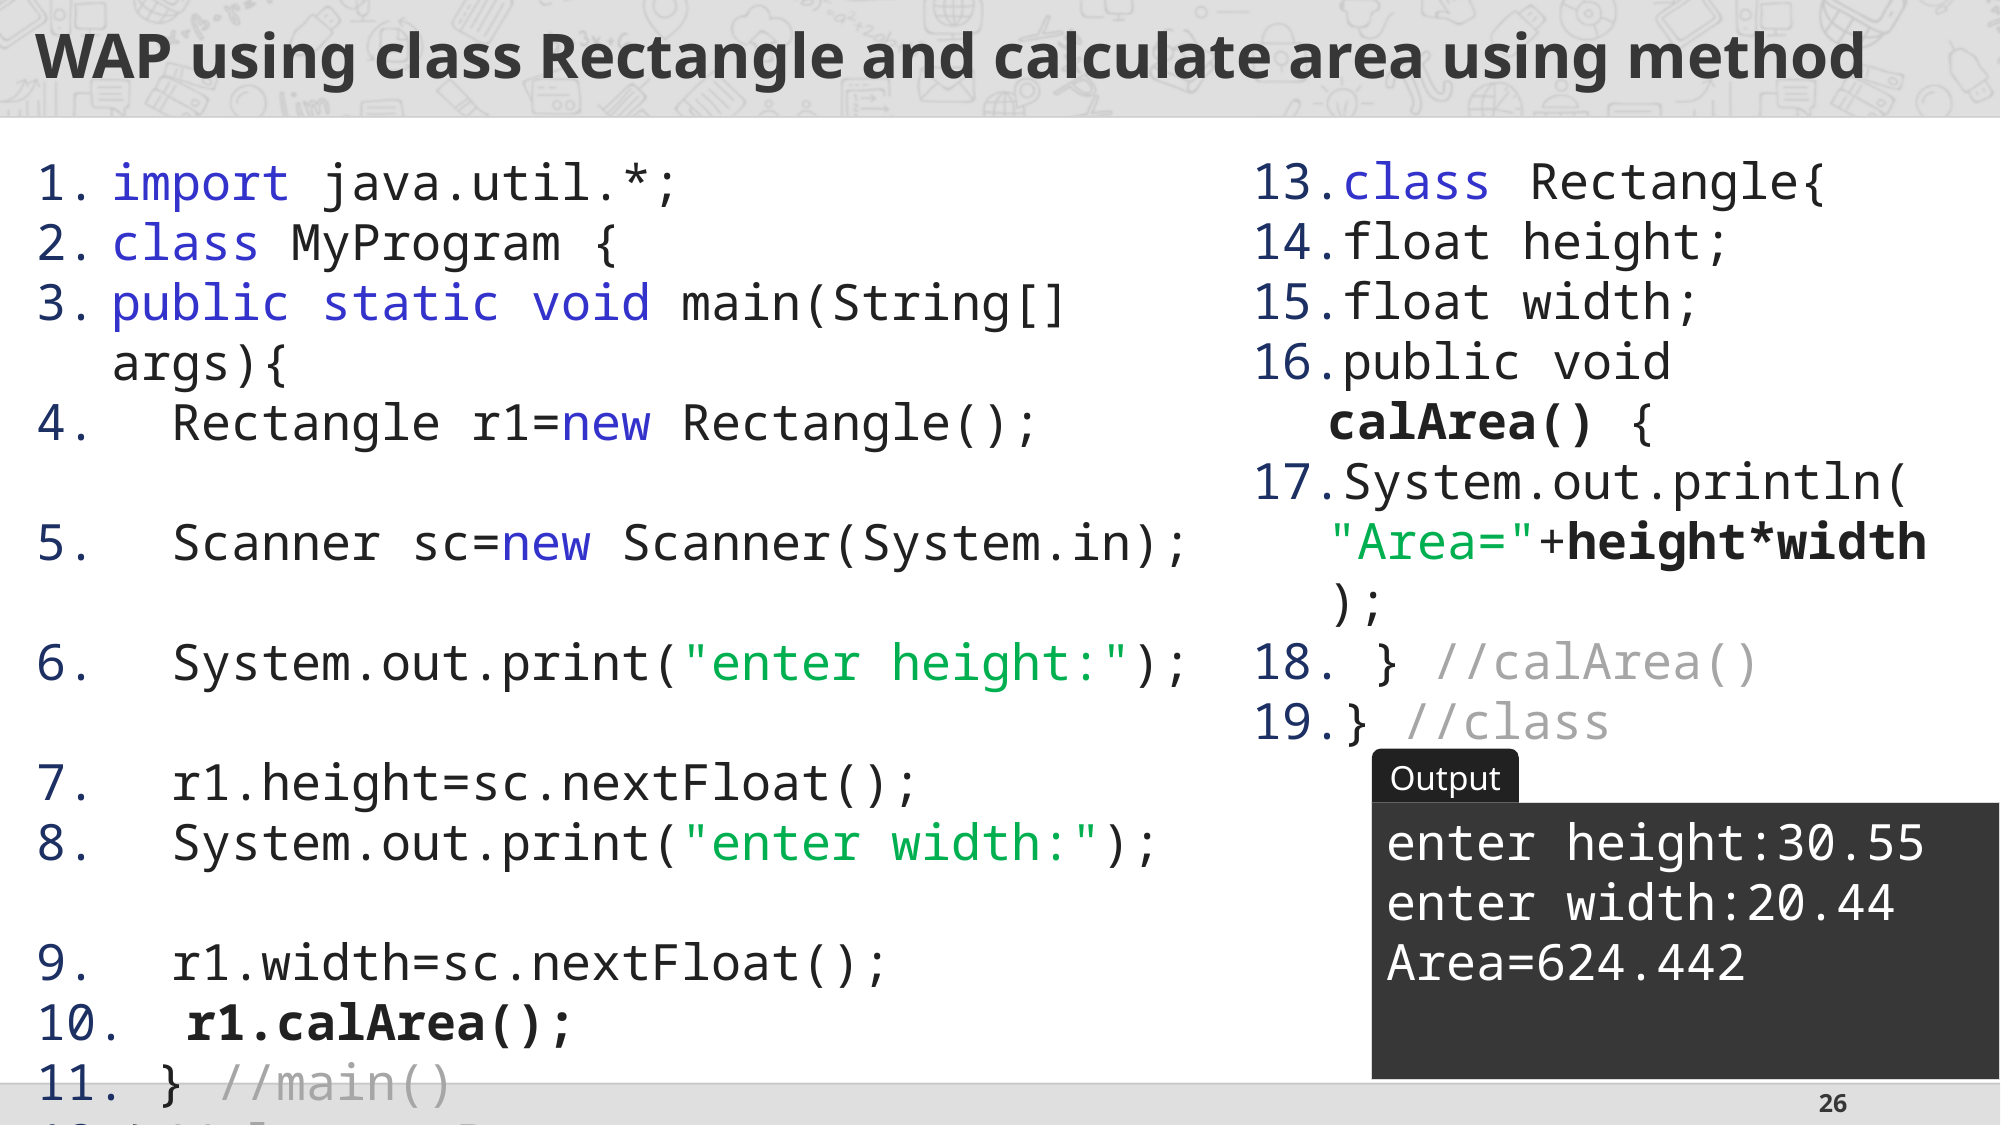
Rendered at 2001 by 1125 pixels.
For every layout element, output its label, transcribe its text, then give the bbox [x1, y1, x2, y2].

text_box class Rectangle{ float height; float width; public void calArea() { System.out.println( "Area="+height*width); } //calArea() } //class [1237, 141, 1957, 1059]
text_box Output [1370, 747, 1520, 804]
text_box enter height:30.55 enter width:20.44 Area=624.442 [1371, 802, 2000, 1080]
list import java.util.*; class MyProgram { public static void main(String[] args){ Rectangle r1=new Rectangle(); Scanner sc=new Scanner(System.in); System.out.print("enter height:"); r1.height=sc.nextFloat(); System.out.print("enter width:"); r1.width=sc.nextFloat(); r1.calArea(); } //main() }//class myProgram [21, 143, 1210, 1061]
title WAP using class Rectangle and calculate area using method [0, 0, 2000, 117]
